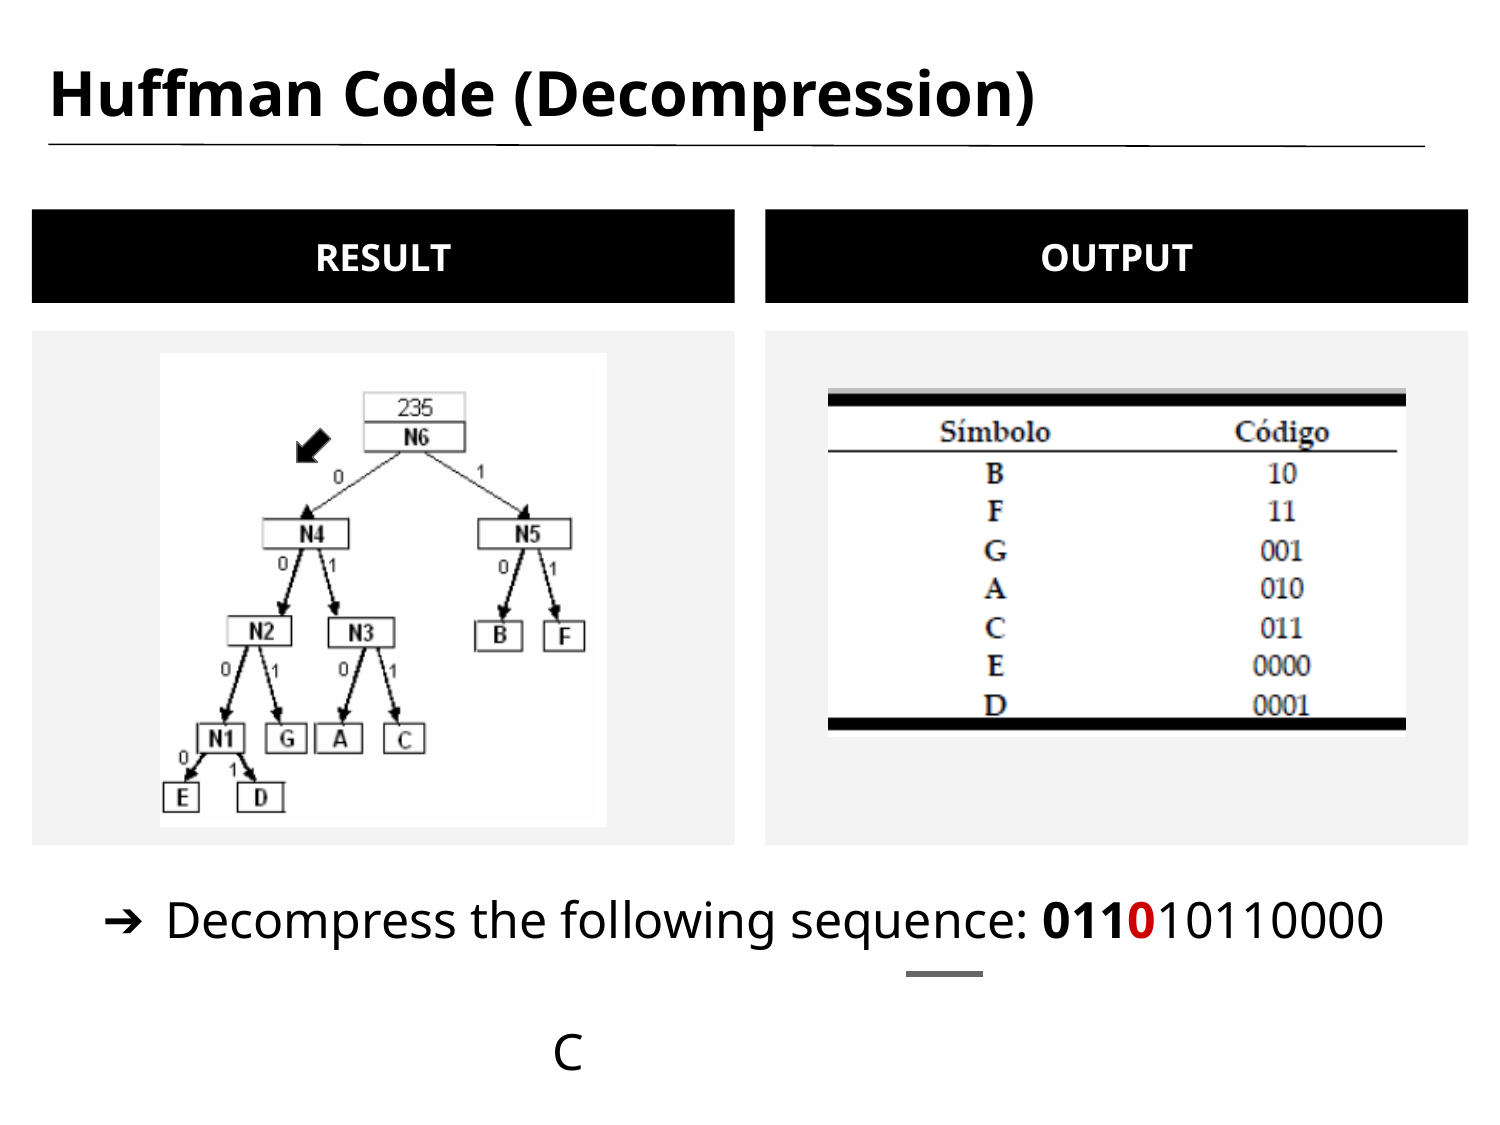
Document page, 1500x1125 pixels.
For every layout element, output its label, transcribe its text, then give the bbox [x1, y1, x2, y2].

text_box RESULT [31, 209, 735, 303]
text_box [765, 330, 1469, 846]
title Huffman Code (Decompression) [33, 32, 1384, 145]
text_box OUTPUT [765, 209, 1469, 303]
list Decompress the following sequence: 011010110000 C [75, 873, 1425, 1071]
picture [159, 353, 607, 827]
picture [827, 388, 1406, 737]
text_box [31, 330, 735, 846]
